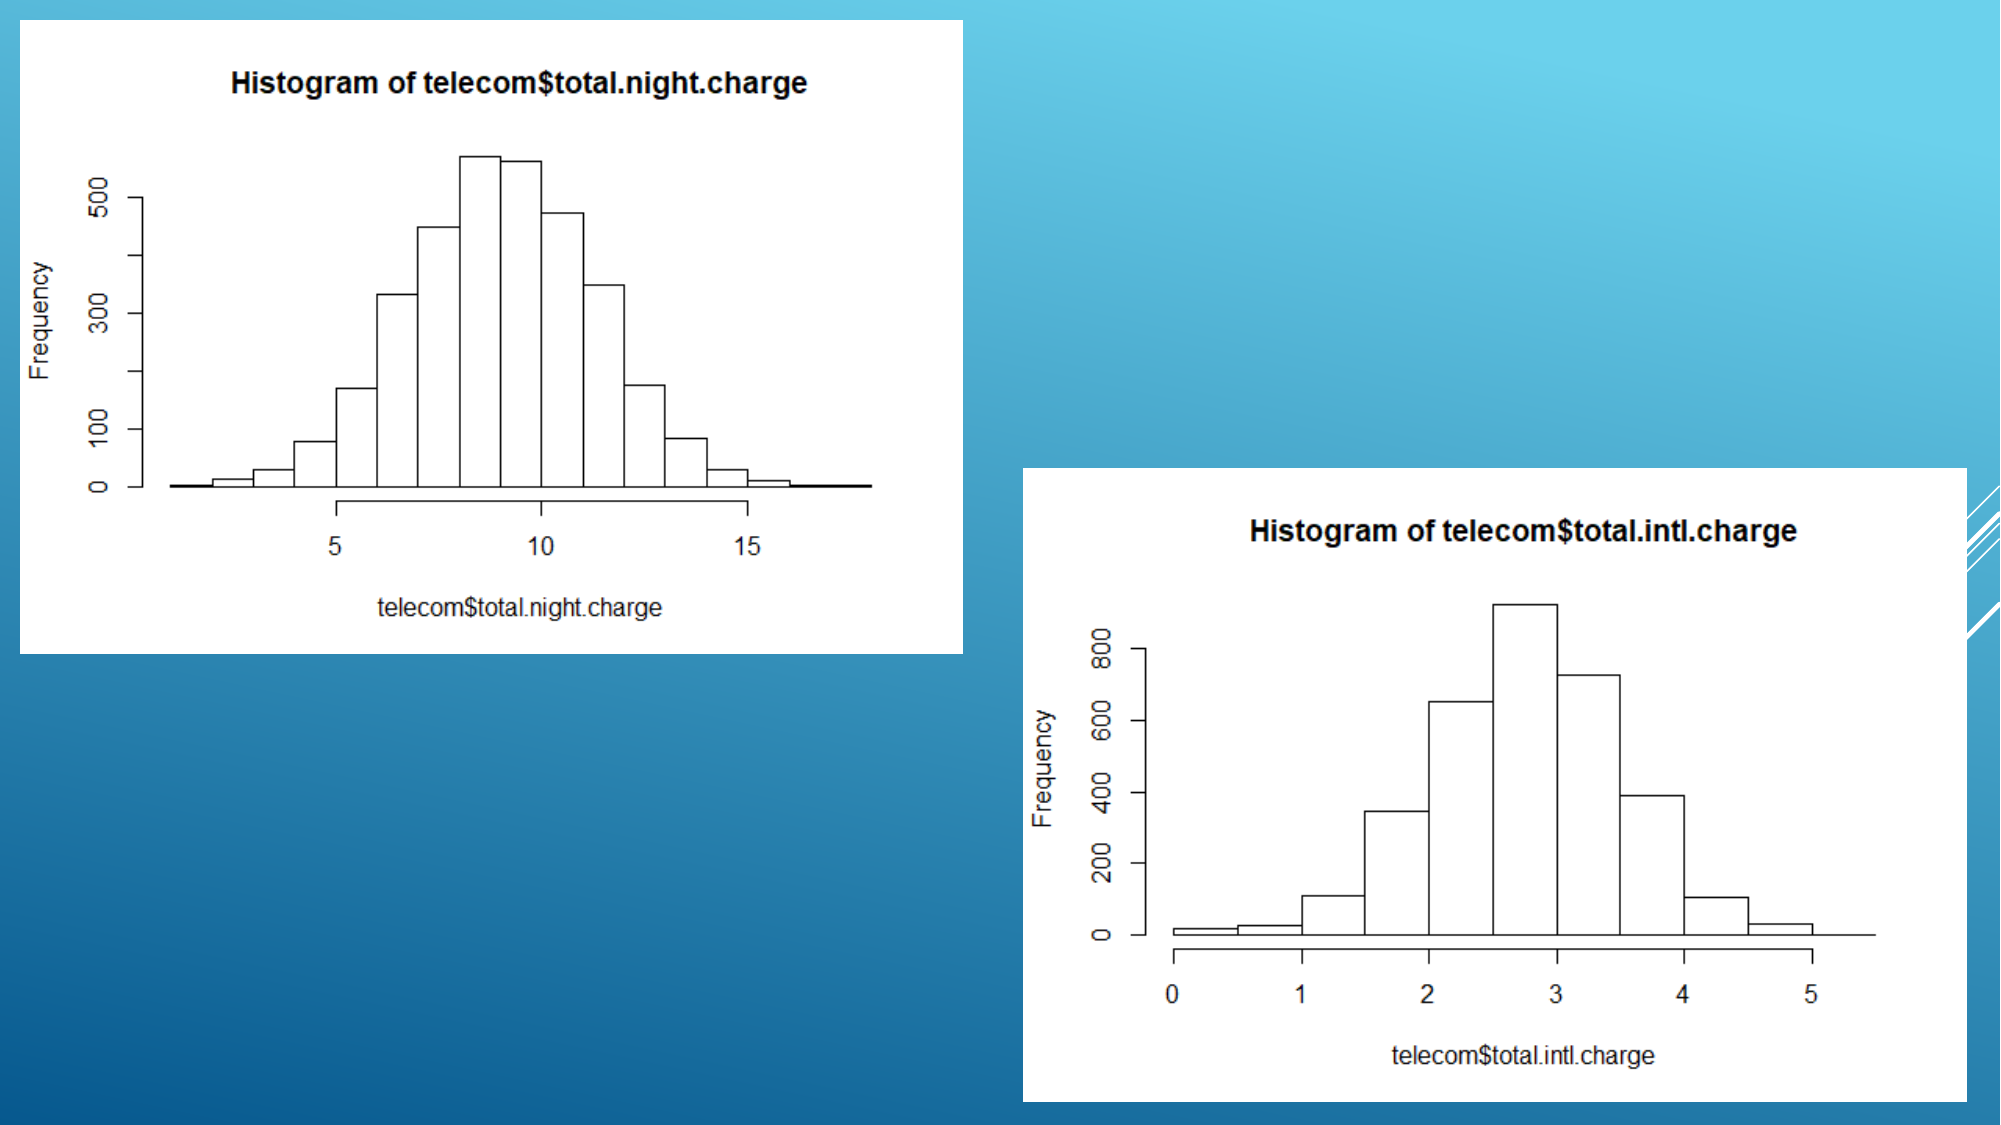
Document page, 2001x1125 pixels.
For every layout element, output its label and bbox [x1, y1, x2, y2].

picture [20, 20, 964, 654]
picture [1023, 468, 1967, 1102]
